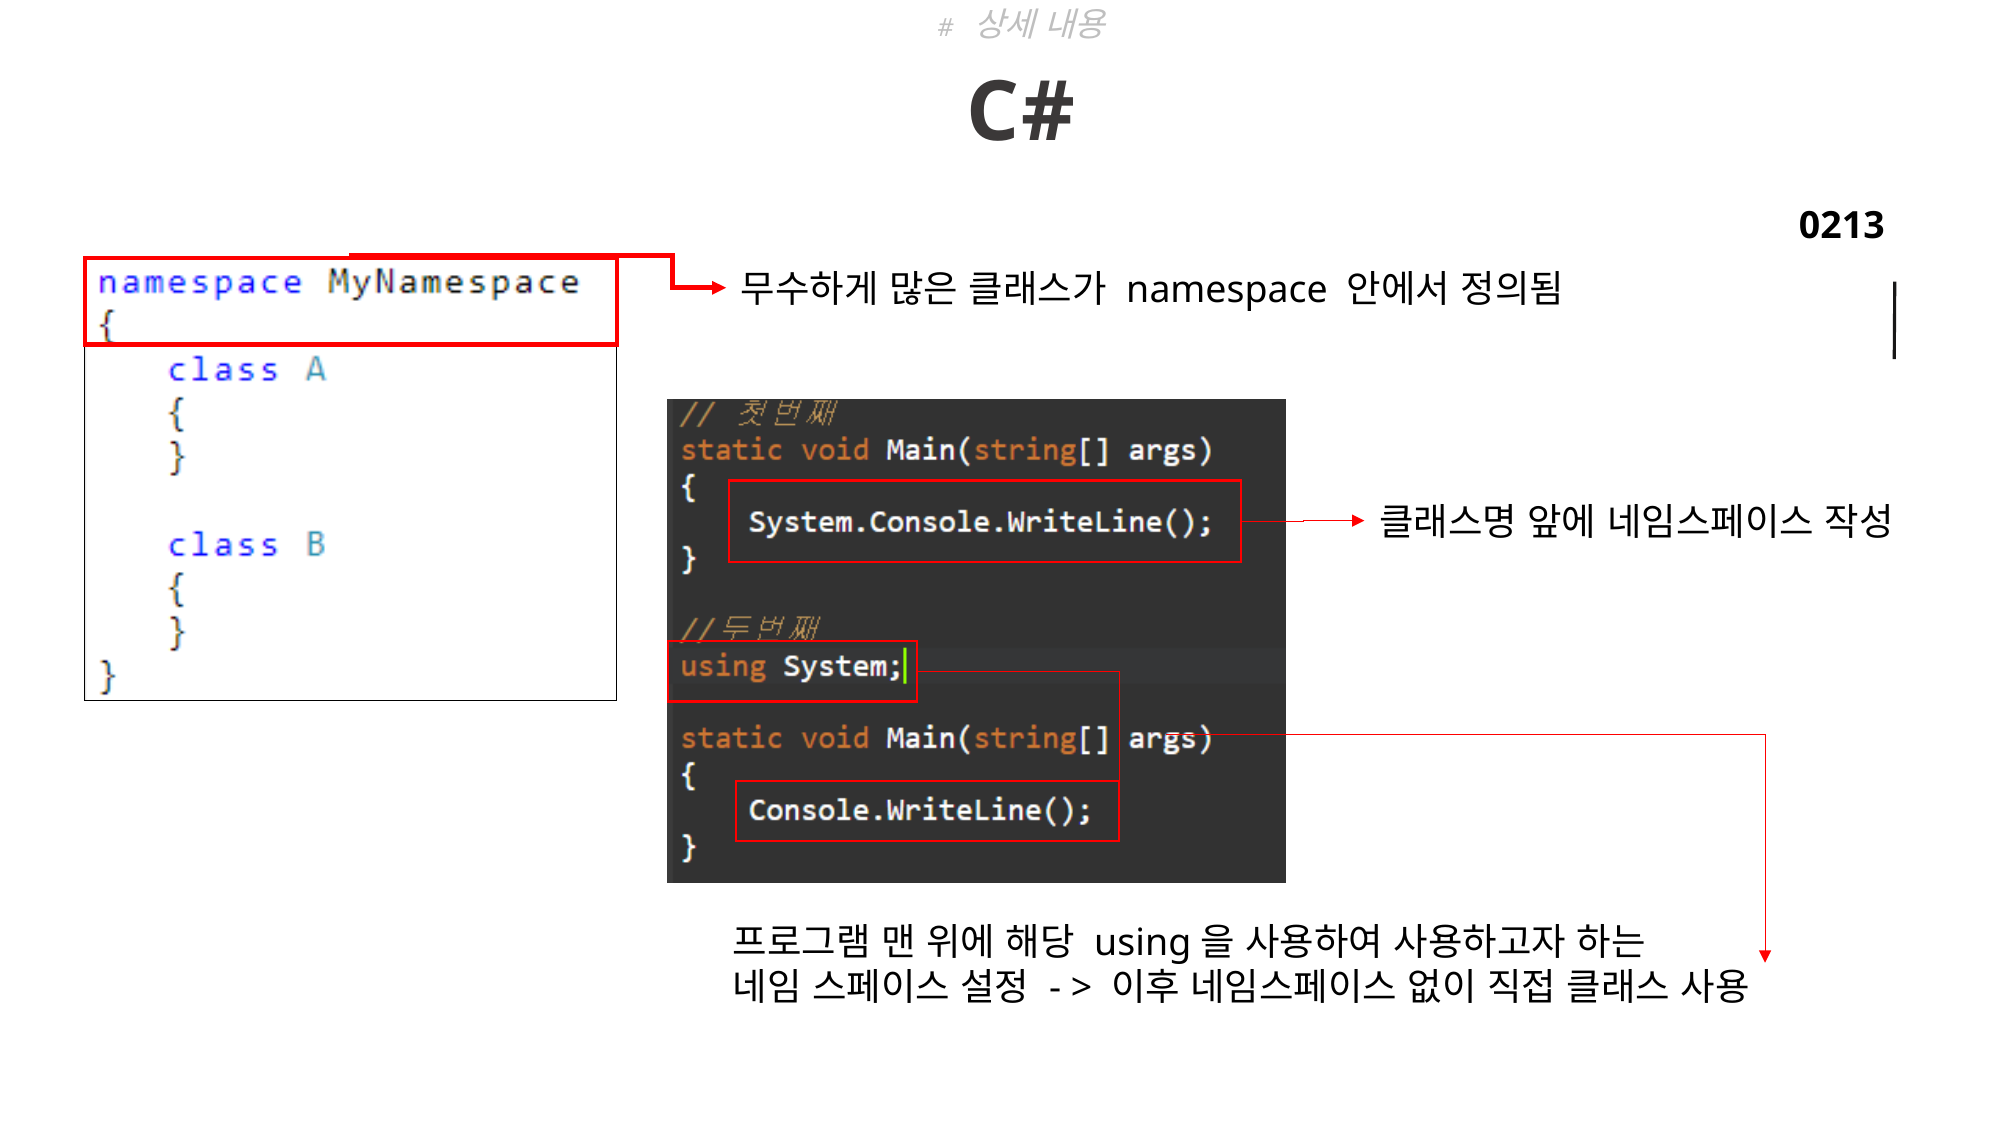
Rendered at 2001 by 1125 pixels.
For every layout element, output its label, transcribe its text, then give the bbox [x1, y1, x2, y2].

text_box C# [370, 61, 1672, 196]
text_box # 상세 내용 [696, 0, 1346, 62]
text_box 클래스명 앞에 네임스페이스 작성 [1364, 490, 1909, 551]
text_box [512, 95, 544, 451]
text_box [1166, 734, 1825, 964]
picture [84, 257, 617, 701]
text_box 프로그램 맨 위에 해당 using을 사용하여 사용하고자 하는 네임 스페이스 설정 - > 이후 네임스페이스 없이 직접 클래스 사용 [717, 910, 1766, 1016]
picture [667, 399, 1286, 883]
text_box 무수하게 많은 클래스가 namespace 안에서 정의됨 [726, 257, 1580, 318]
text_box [917, 671, 1119, 812]
